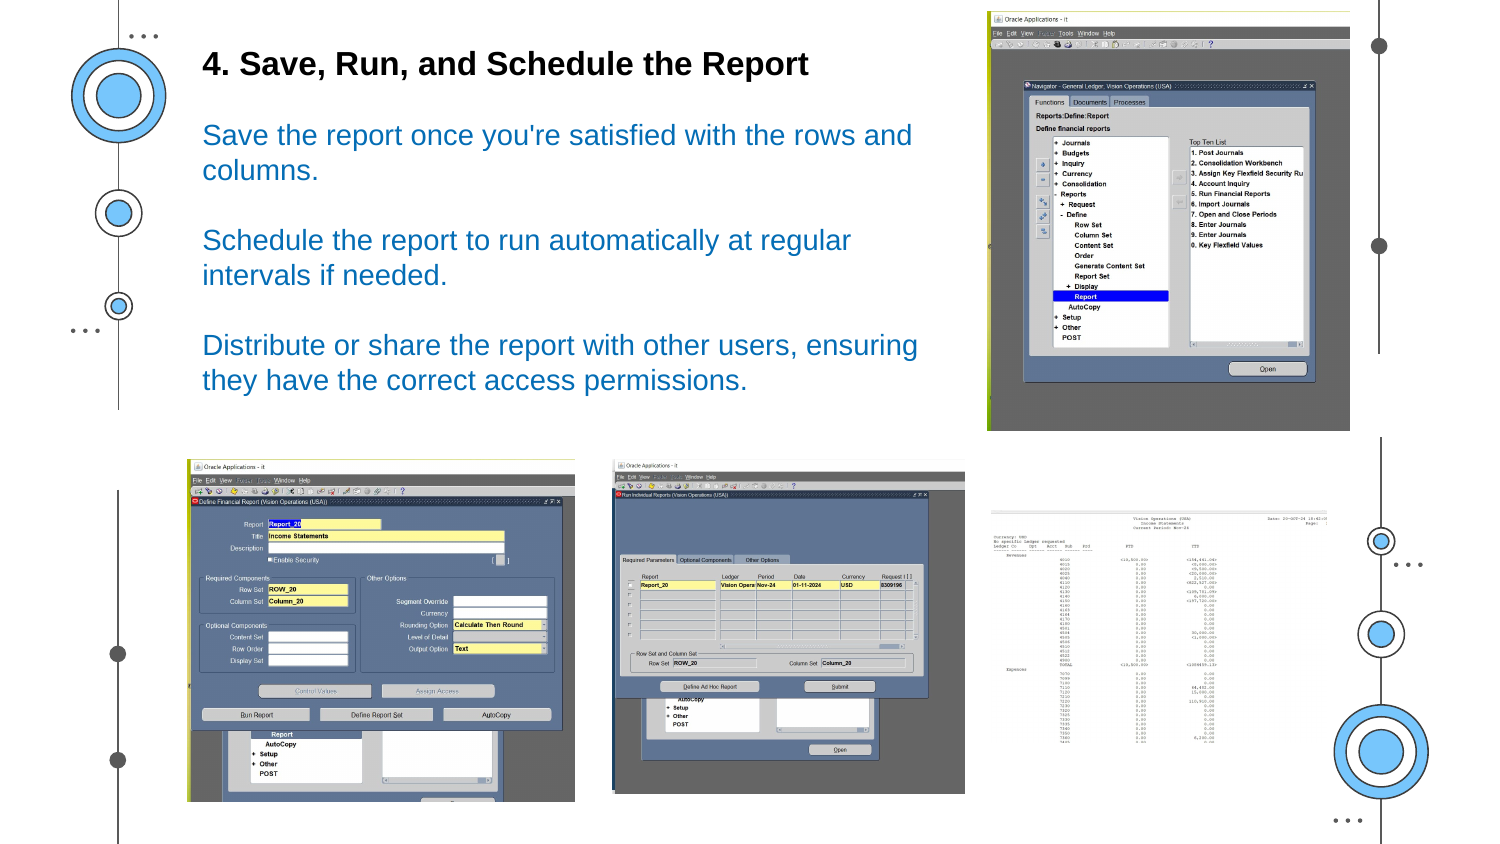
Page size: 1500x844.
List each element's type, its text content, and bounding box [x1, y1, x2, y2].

picture [612, 459, 965, 794]
text_box 4. Save, Run, and Schedule the Report Save the report once you're satisfied with the rows and columns. Schedule the report to run automatically at regular intervals if needed. Distribute or share the report with other users, ensuring they have the correct access permissions. [187, 34, 938, 404]
picture [991, 510, 1327, 743]
picture [187, 459, 576, 803]
picture [987, 11, 1350, 431]
